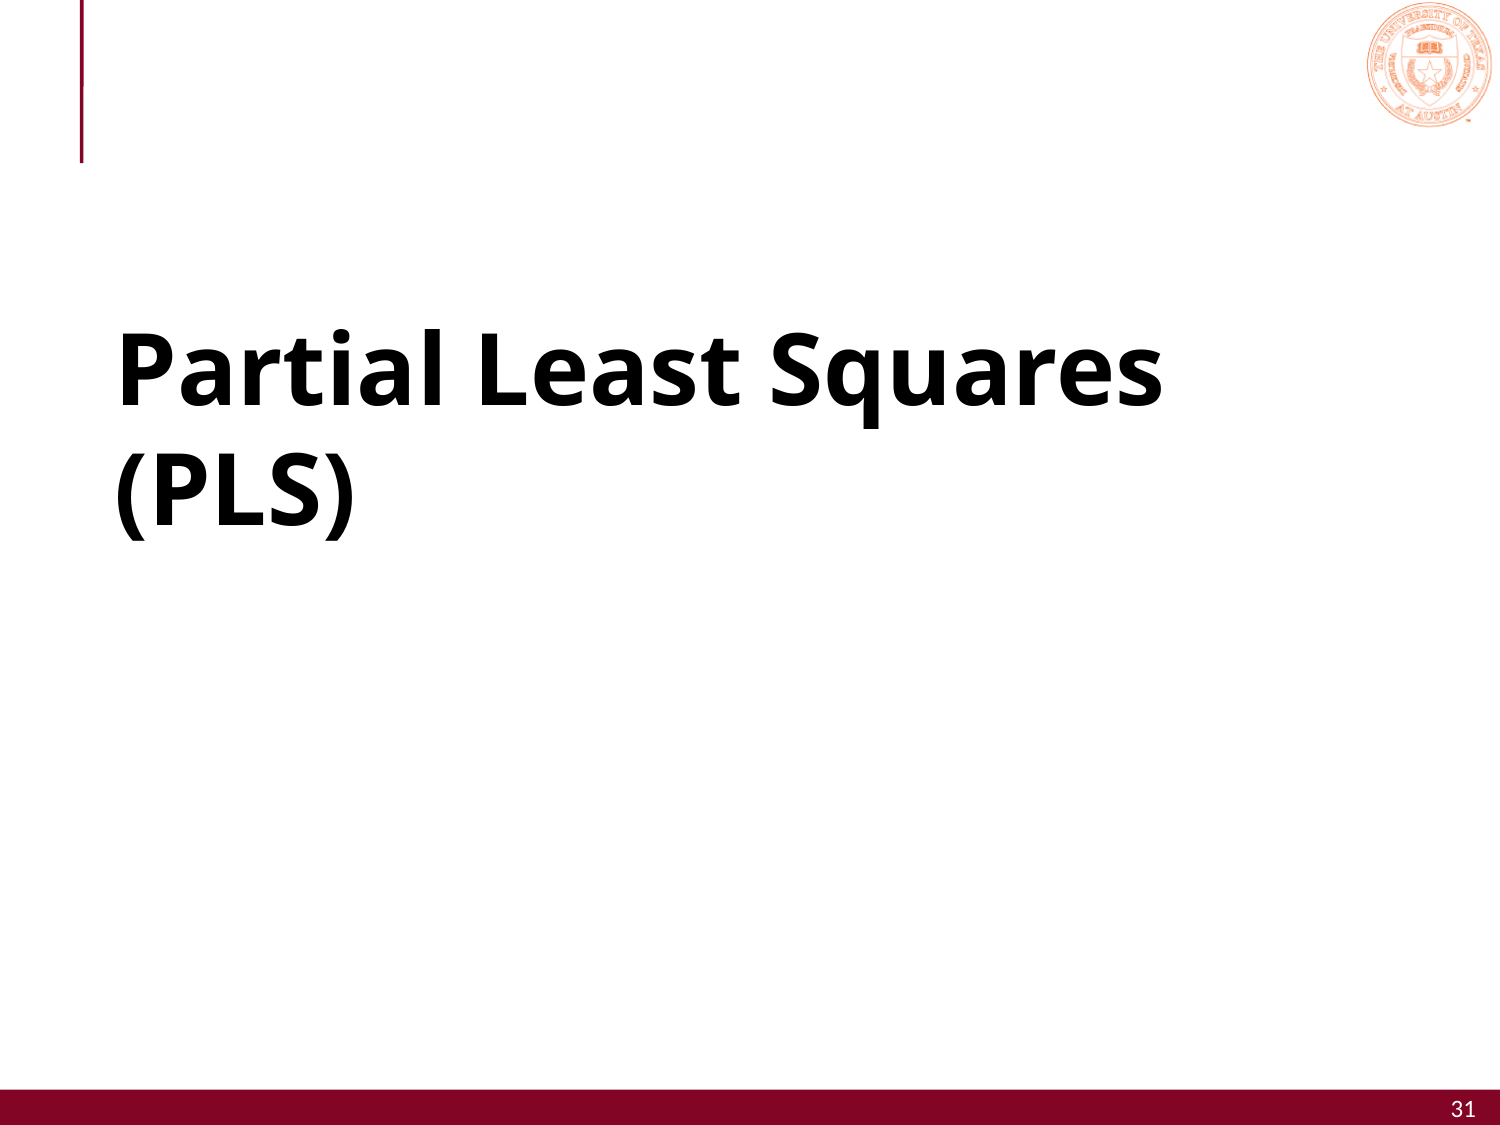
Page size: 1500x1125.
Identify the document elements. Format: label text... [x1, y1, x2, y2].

slide_number 31 [1141, 1077, 1492, 1125]
picture [1360, 0, 1498, 140]
title Partial Least Squares (PLS) [99, 383, 1361, 468]
